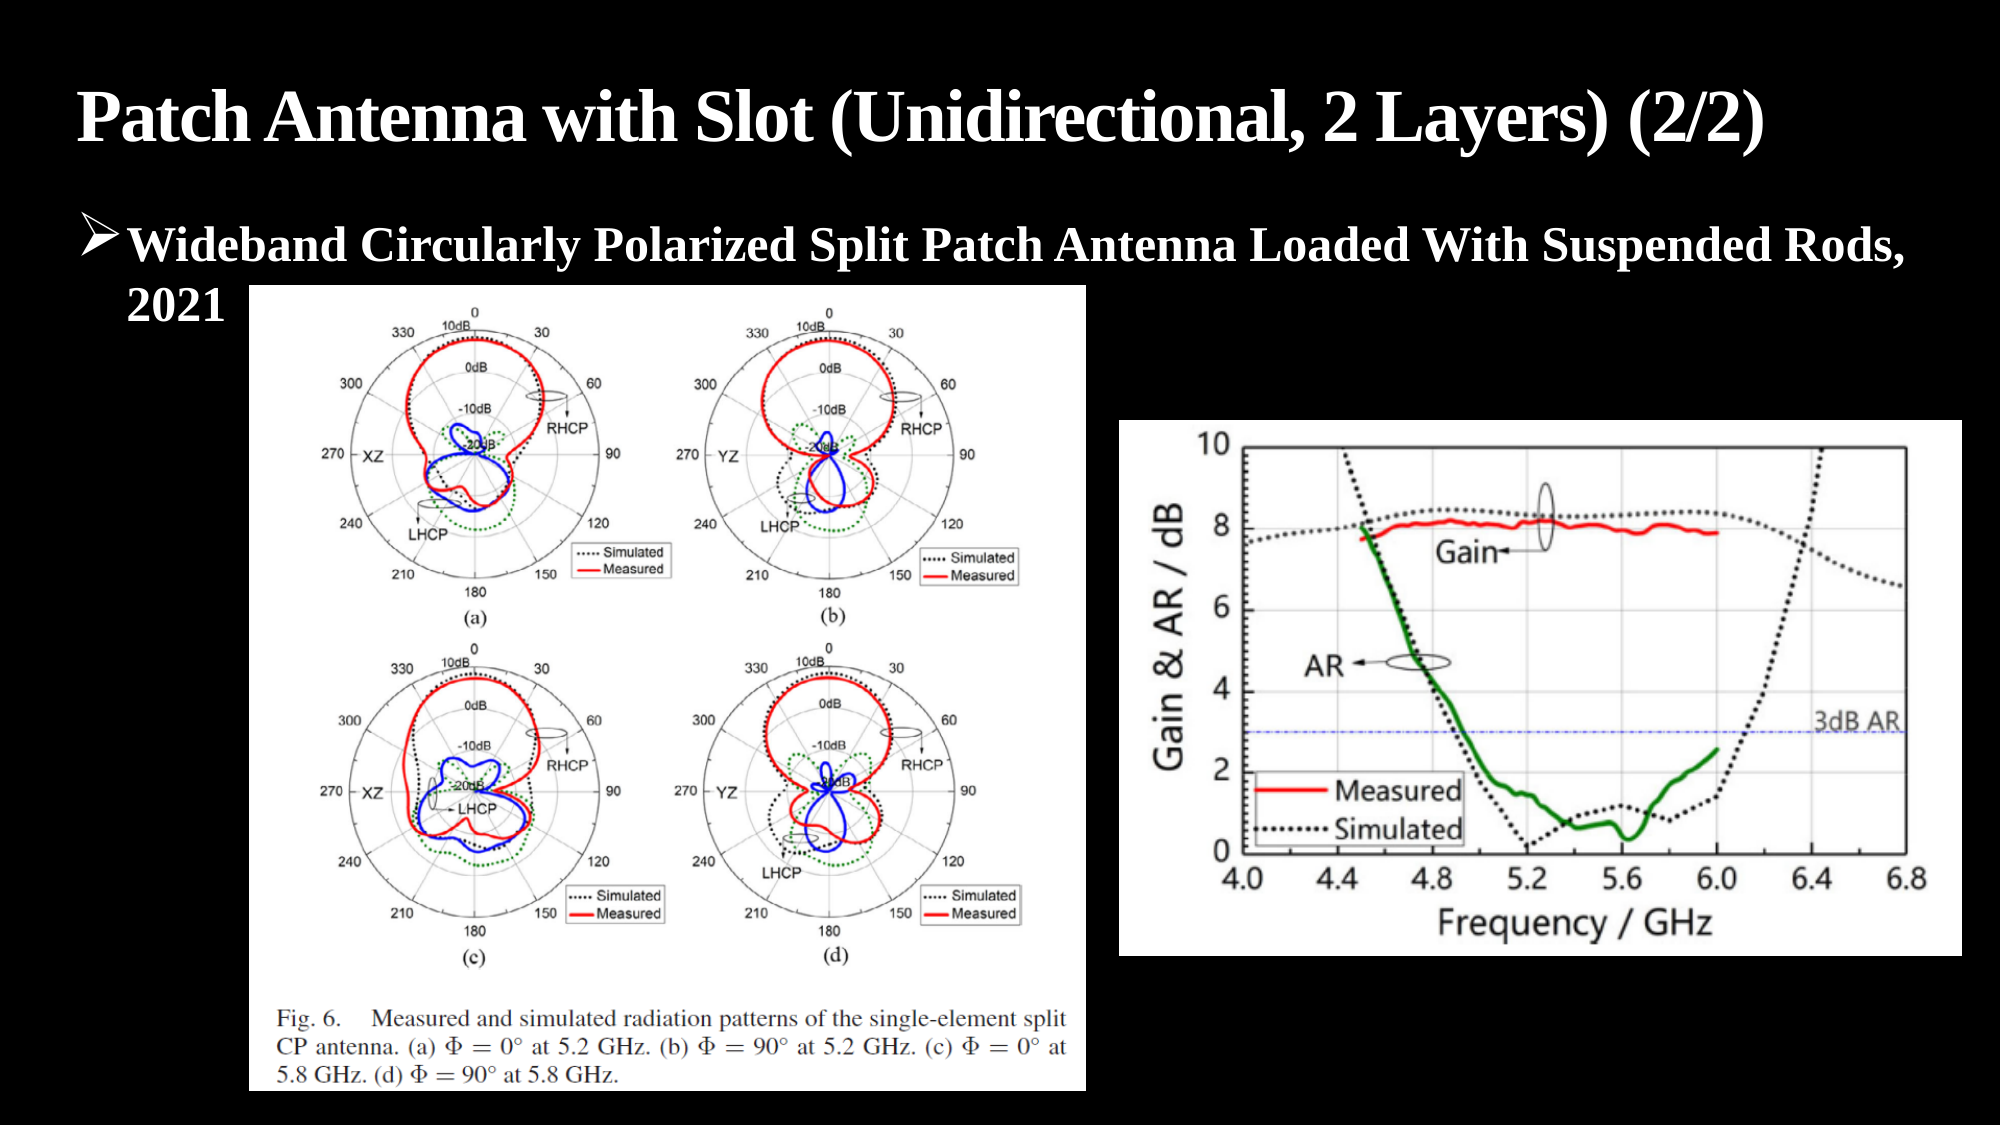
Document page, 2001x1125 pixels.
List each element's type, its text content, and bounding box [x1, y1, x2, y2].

picture [1119, 419, 1963, 957]
list Wideband Circularly Polarized Split Patch Antenna Loaded With Suspended Rods, 2021 [67, 202, 1963, 1091]
title Patch Antenna with Slot (Unidirectional, 2 Layers) (2/2) [67, 75, 1914, 185]
picture [249, 285, 1086, 1091]
